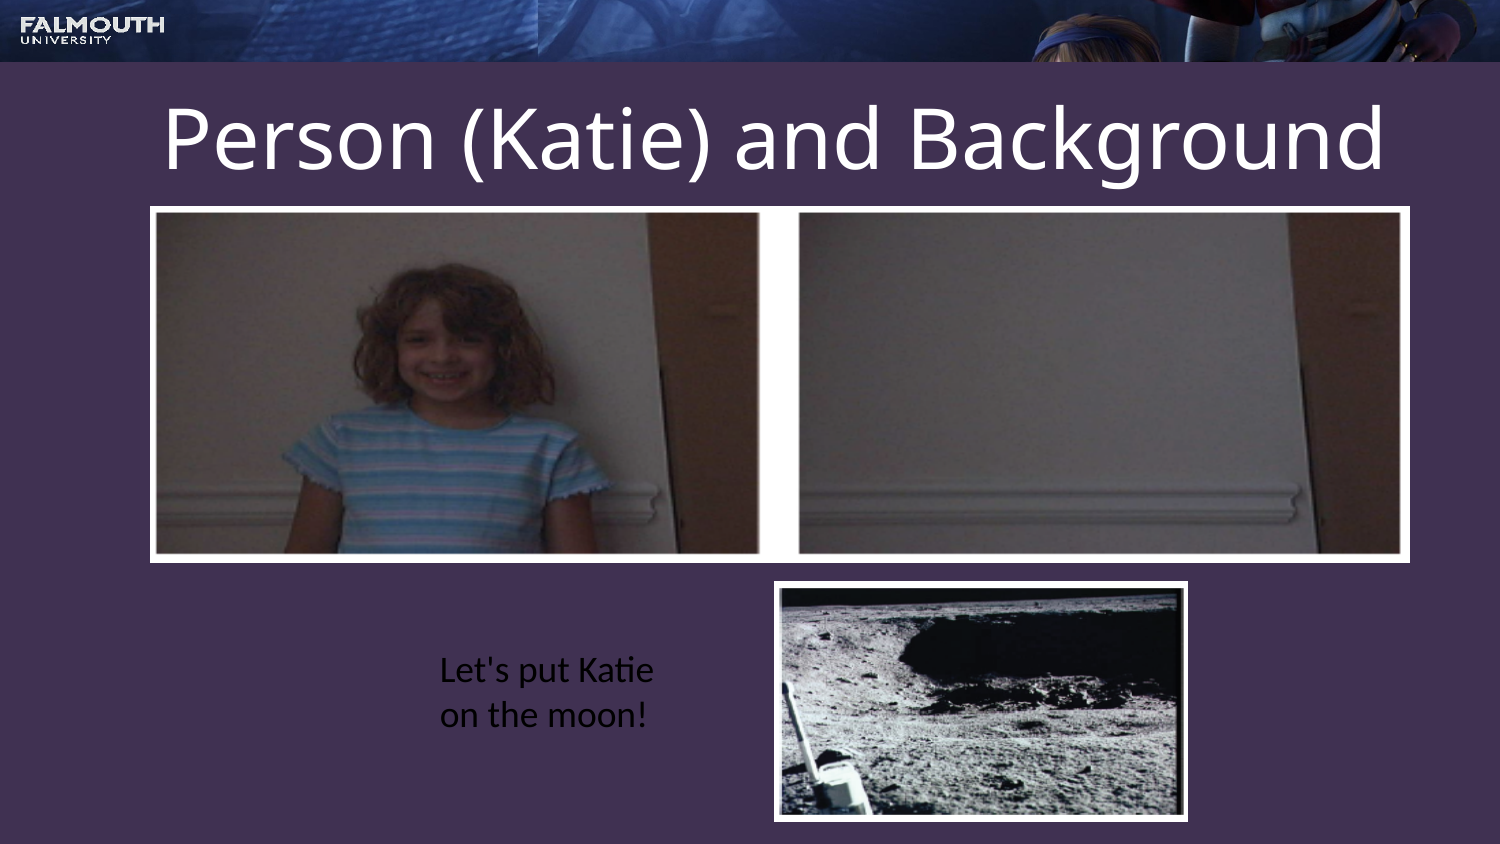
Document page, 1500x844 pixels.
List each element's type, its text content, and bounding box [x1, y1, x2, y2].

picture [0, 0, 1500, 62]
picture [774, 581, 1188, 822]
title Person (Katie) and Background [99, 65, 1450, 207]
picture [149, 206, 1410, 563]
text_box Let's put Katie on the moon! [425, 637, 700, 743]
